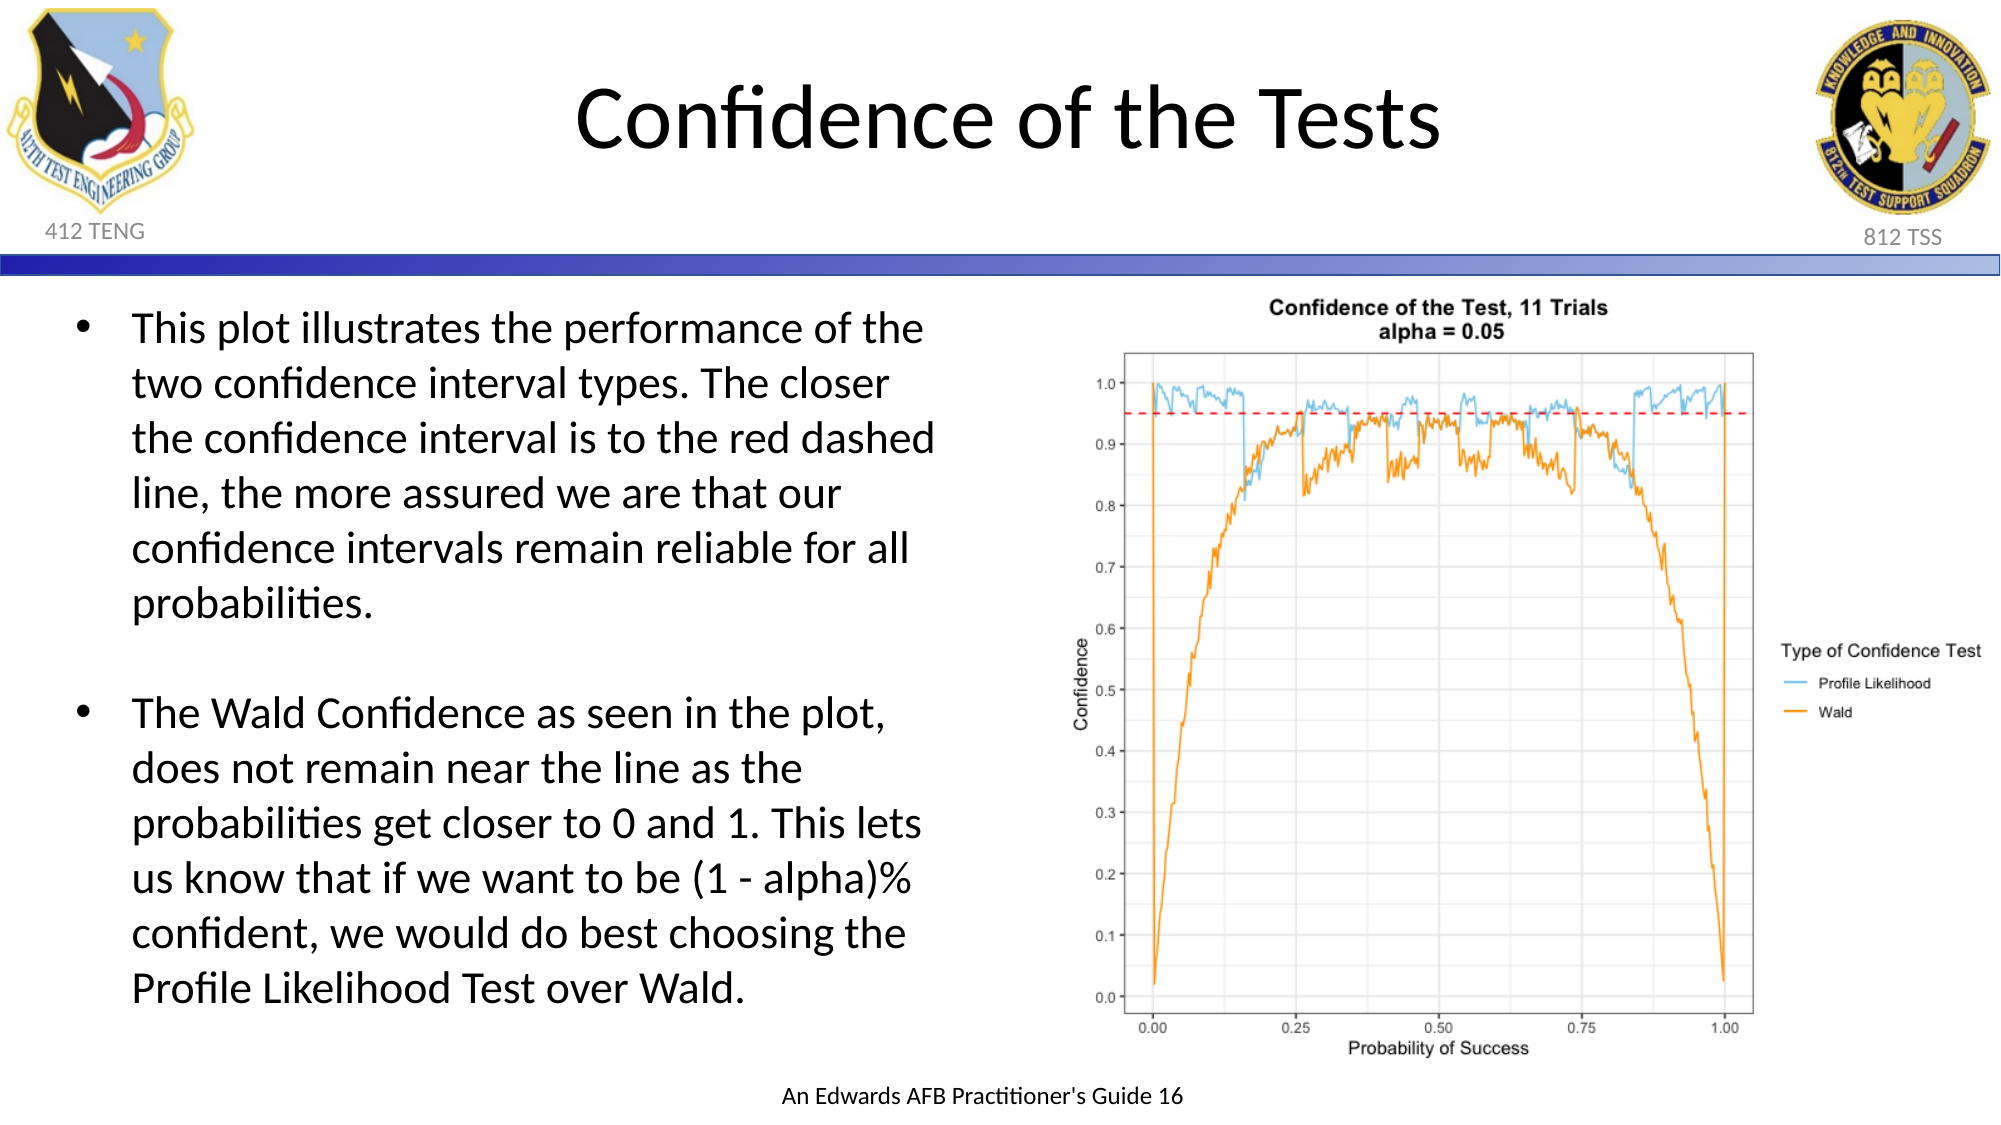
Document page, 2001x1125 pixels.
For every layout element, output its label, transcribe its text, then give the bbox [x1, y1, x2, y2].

list Confidence of the Tests [246, 21, 1773, 217]
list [1065, 290, 2000, 1067]
text_box This plot illustrates the performance of the two confidence interval types. The closer the confidence interval is to the red dashed line, the more assured we are that our confidence intervals remain reliable for all probabilities. The Wald Confidence as seen in the plot, does not remain near the line as the probabilities get closer to 0 and 1. This lets us know that if we want to be (1 - alpha)% confident, we would do best choosing the Profile Likelihood Test over Wald. [60, 290, 967, 1020]
picture [0, 0, 2000, 217]
text_box An Edwards AFB Practitioner's Guide 16 [767, 1072, 1233, 1125]
